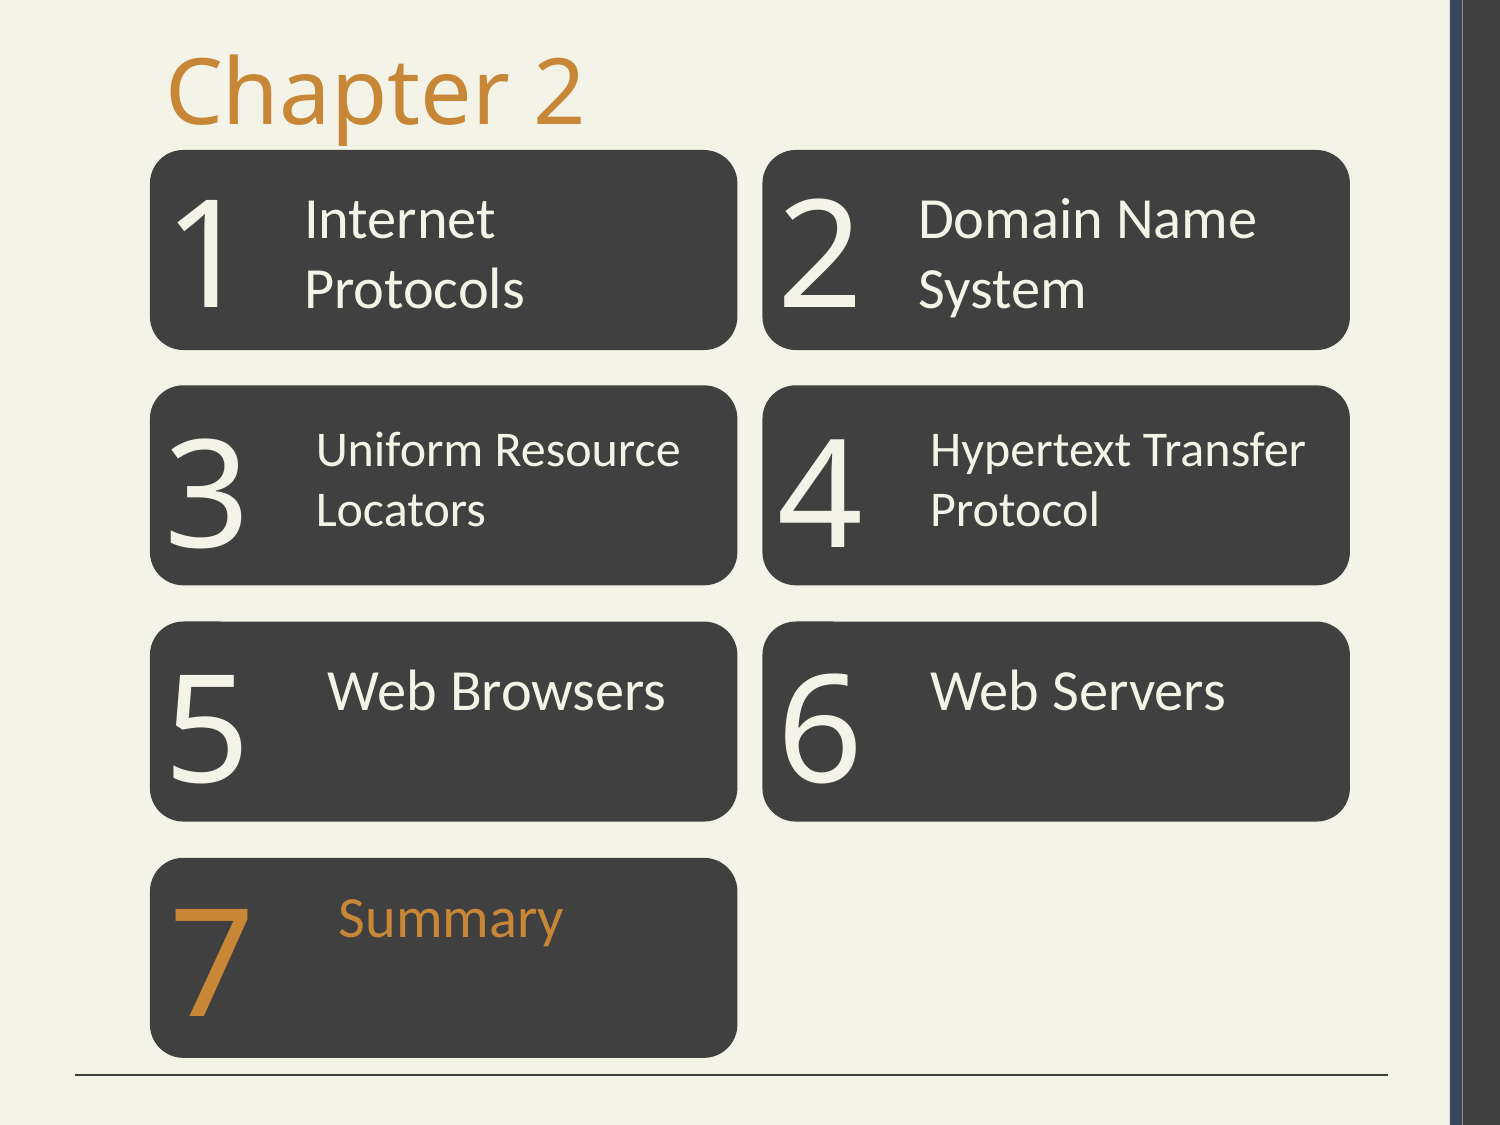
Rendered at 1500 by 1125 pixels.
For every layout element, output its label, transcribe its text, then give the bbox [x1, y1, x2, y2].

title Chapter 2 [150, 24, 1450, 200]
text_box 5 [150, 624, 263, 820]
text_box 2 [762, 149, 875, 345]
text_box 4 [762, 390, 875, 586]
text_box Web Browsers [312, 645, 727, 730]
text_box Summary [324, 872, 738, 957]
text_box 6 [762, 624, 875, 820]
text_box Internet Protocols [289, 172, 703, 328]
text_box 3 [150, 390, 263, 586]
text_box 7 [154, 859, 268, 1055]
text_box [162, 383, 740, 588]
text_box [165, 619, 740, 824]
text_box Hypertext Transfer Protocol [915, 408, 1329, 544]
text_box [774, 147, 1353, 353]
text_box 1 [150, 149, 263, 345]
text_box Domain Name System [903, 172, 1317, 328]
text_box [775, 383, 1353, 588]
text_box [165, 855, 740, 1060]
text_box Web Servers [915, 645, 1329, 730]
text_box [161, 147, 740, 353]
text_box [147, 871, 154, 1045]
text_box Uniform Resource Locators [301, 408, 715, 544]
text_box [778, 619, 1353, 824]
